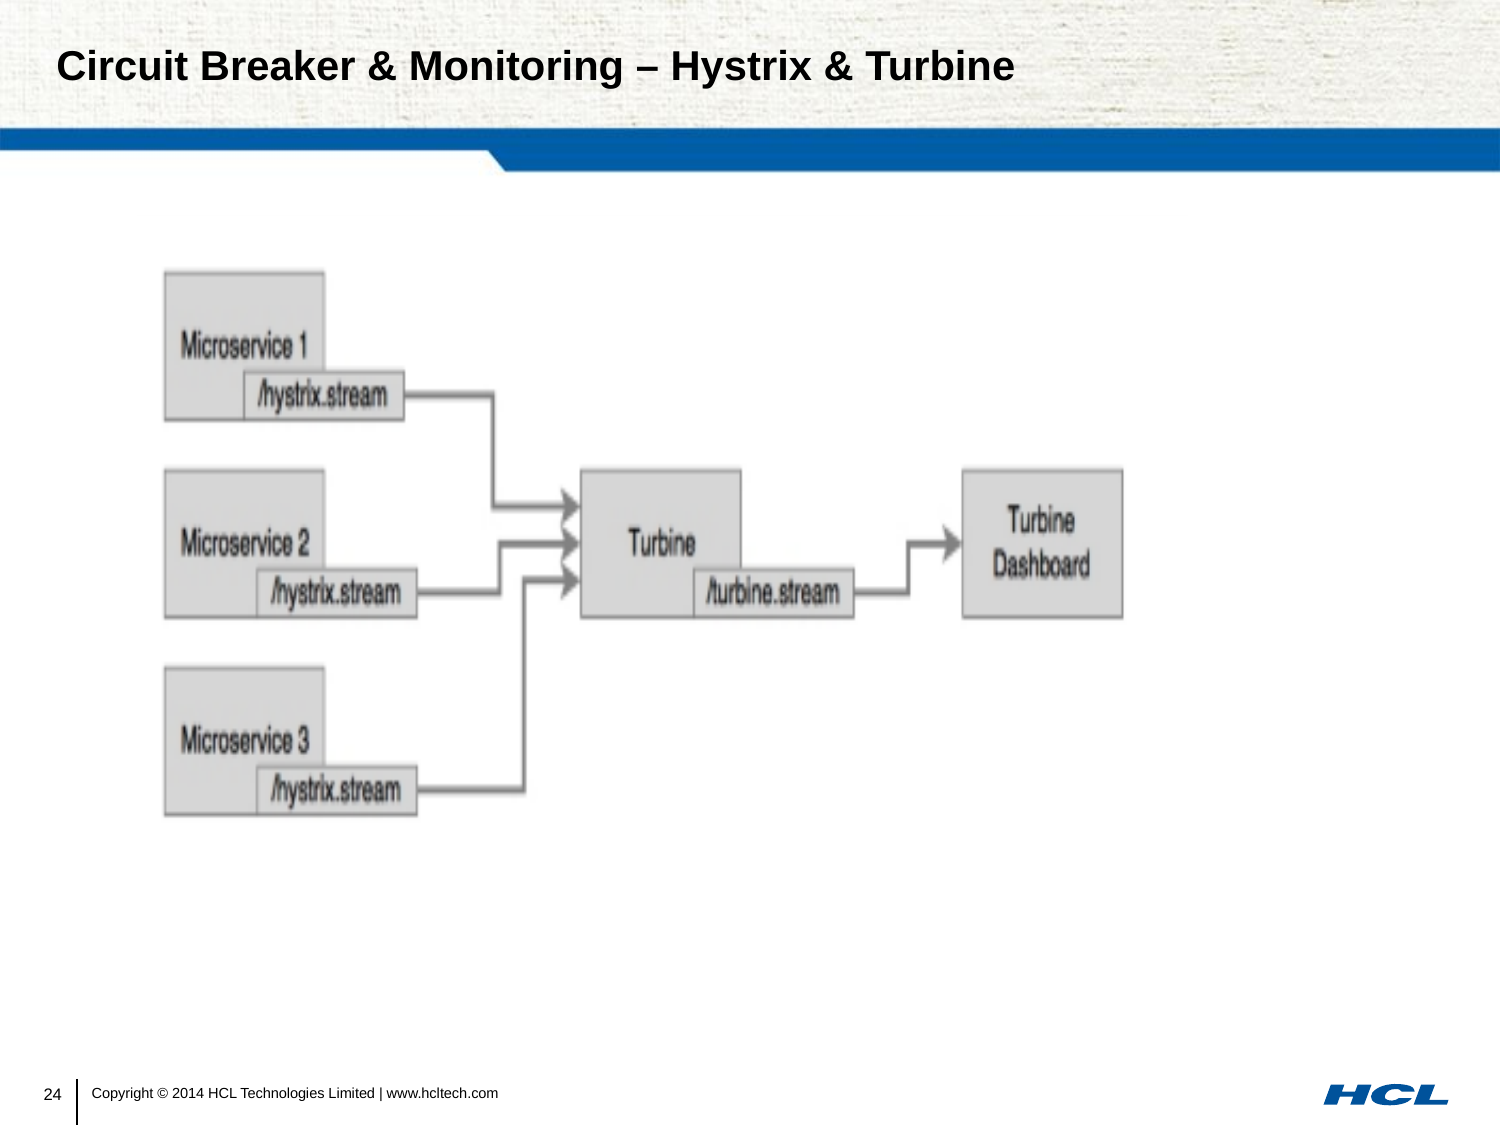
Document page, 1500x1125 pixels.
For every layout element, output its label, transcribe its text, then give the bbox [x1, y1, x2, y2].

picture [0, 0, 1500, 193]
title Circuit Breaker & Monitoring – Hystrix & Turbine [50, 2, 1459, 126]
picture [137, 214, 1188, 980]
